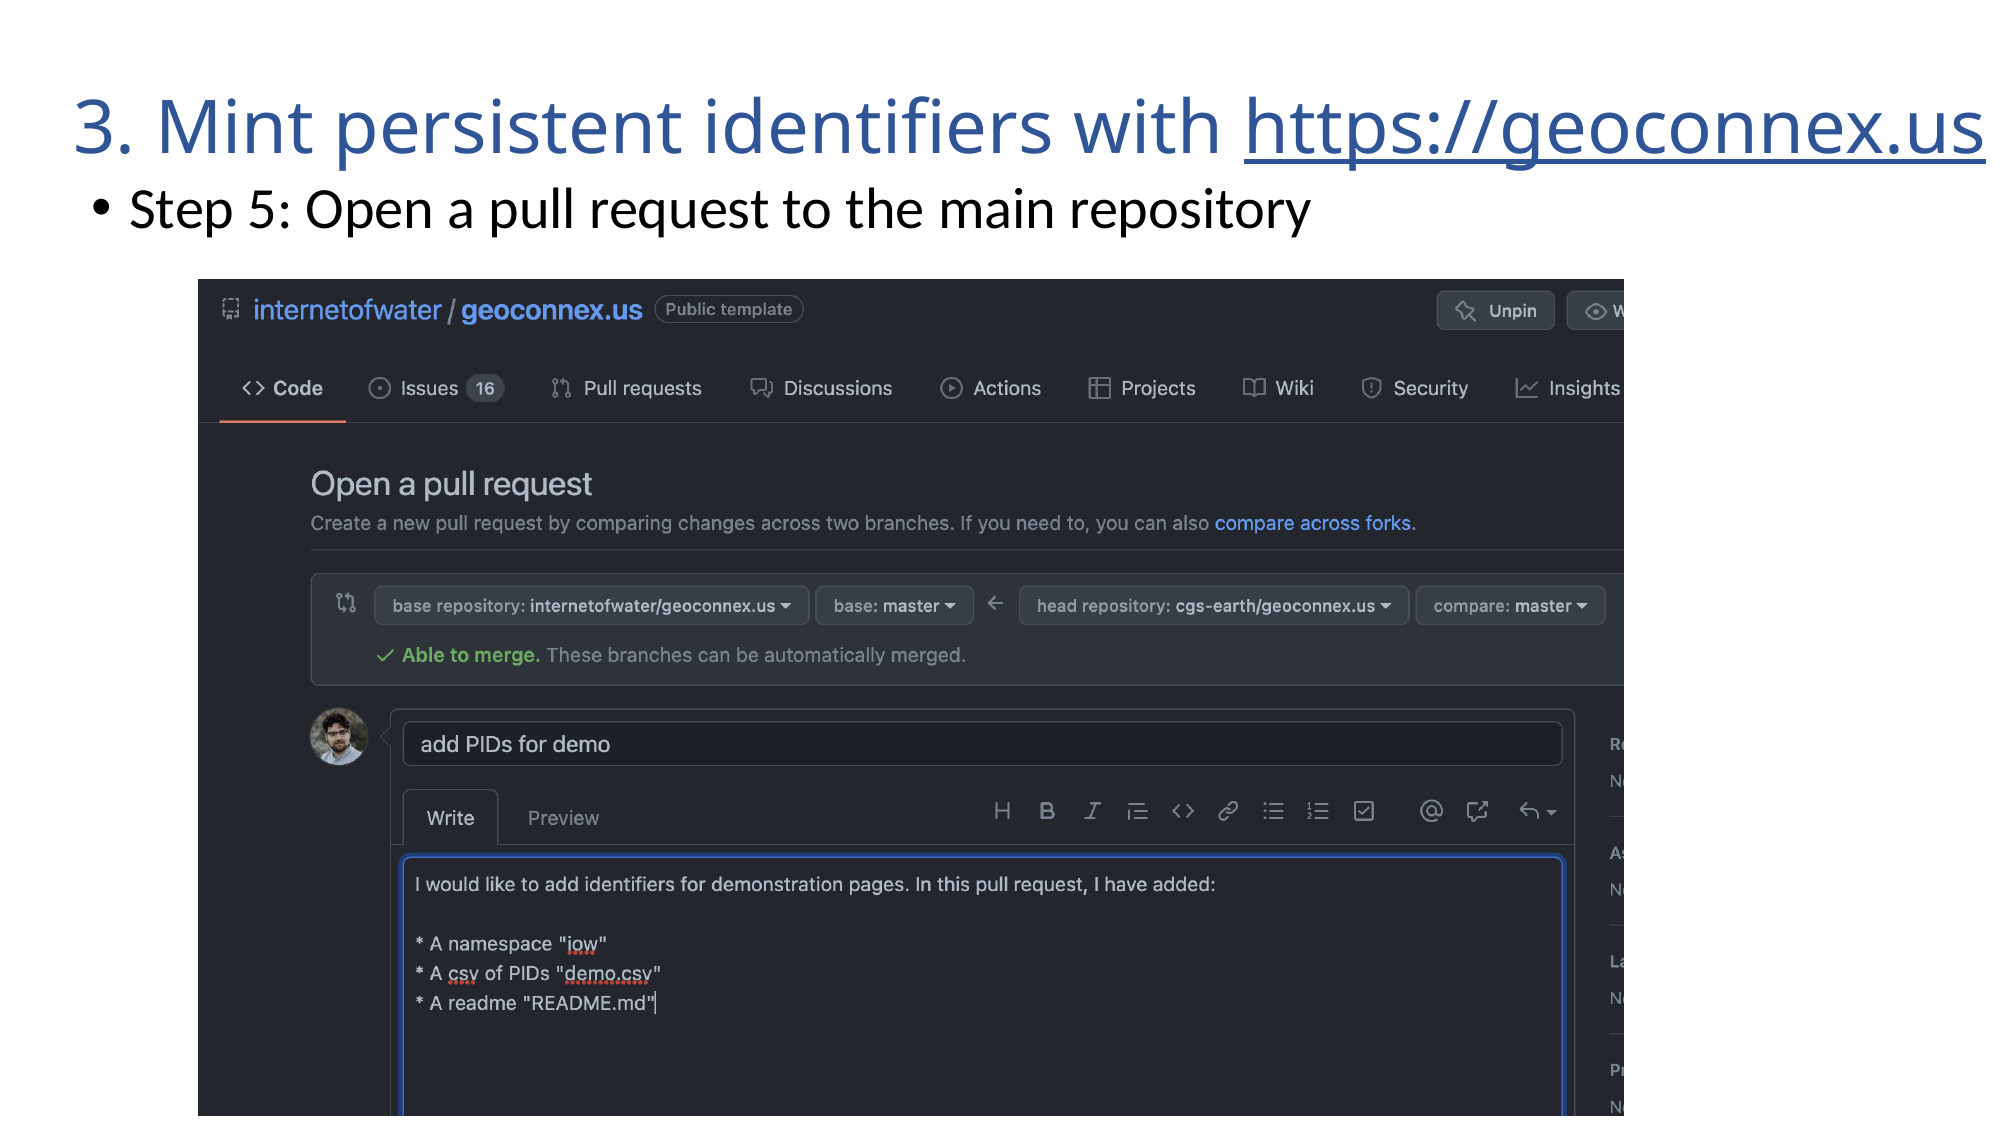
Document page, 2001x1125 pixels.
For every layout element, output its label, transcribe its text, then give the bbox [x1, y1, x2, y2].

title 3. Mint persistent identifiers with https://geoconnex.us [58, 61, 2000, 280]
picture [198, 279, 1624, 1116]
list Step 5: Open a pull request to the main repository [76, 170, 1802, 885]
